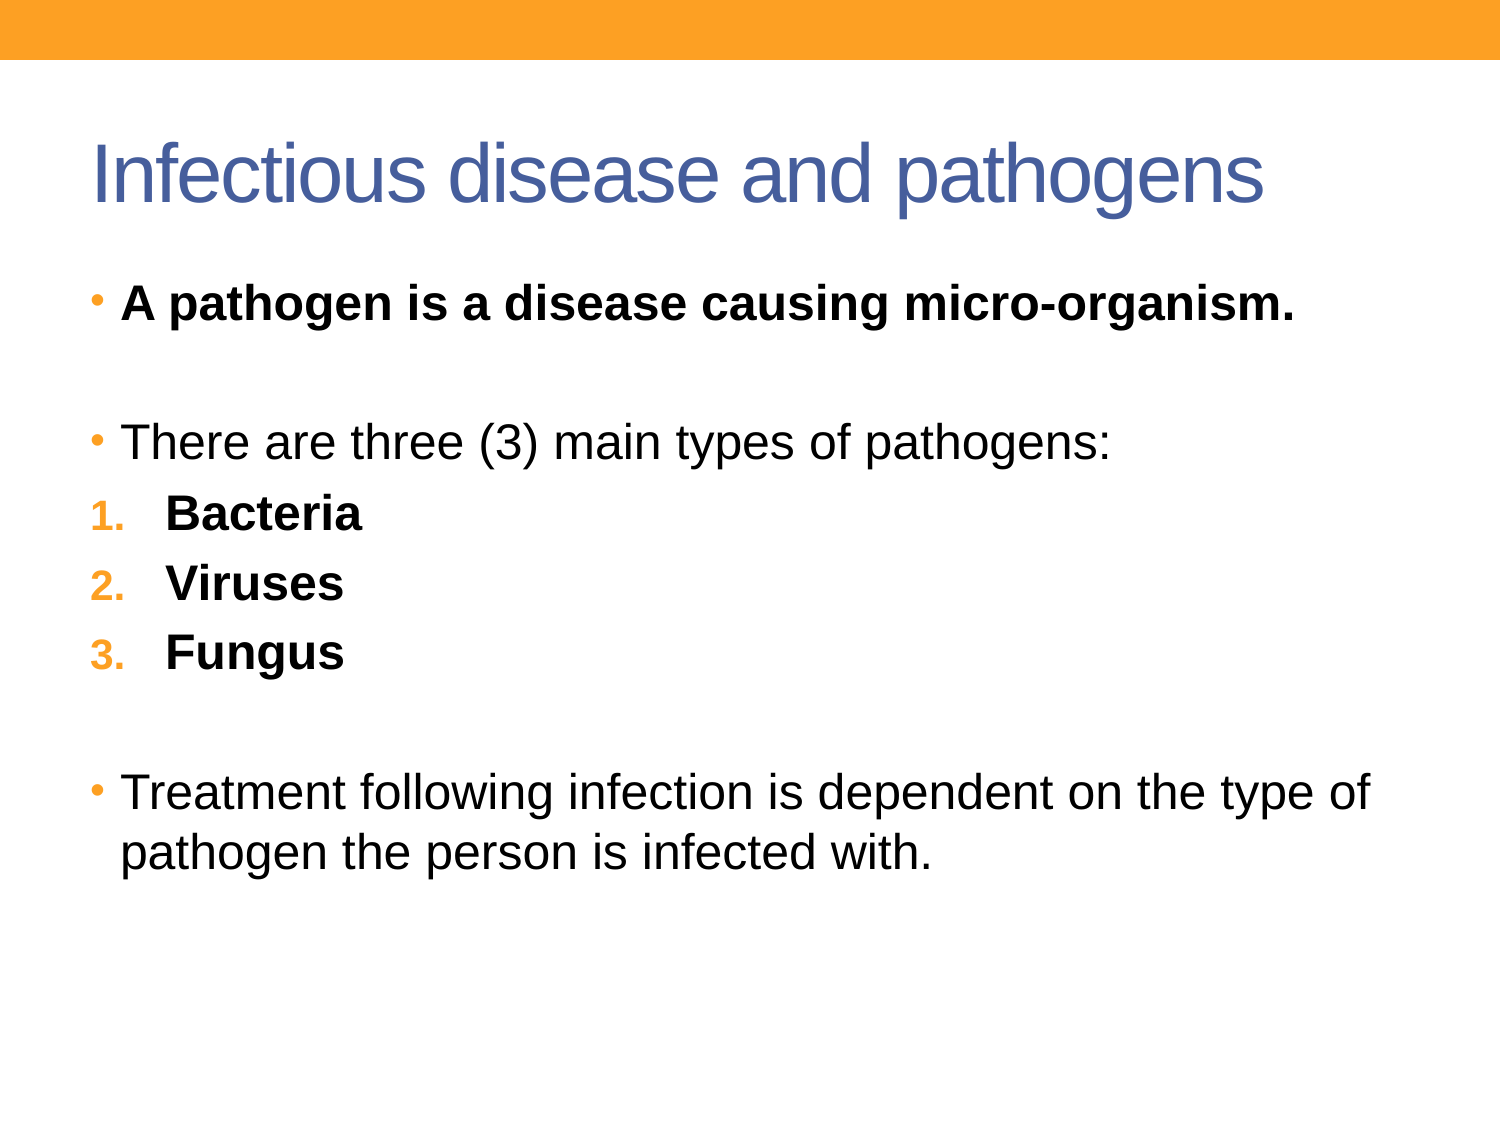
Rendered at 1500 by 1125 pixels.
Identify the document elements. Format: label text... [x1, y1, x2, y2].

title Infectious disease and pathogens [75, 87, 1425, 250]
list A pathogen is a disease causing micro-organism. There are three (3) main types of pathogens: Bacteria Viruses Fungus Treatment following infection is dependent on the type of pathogen the person is infected with. [75, 262, 1425, 1063]
